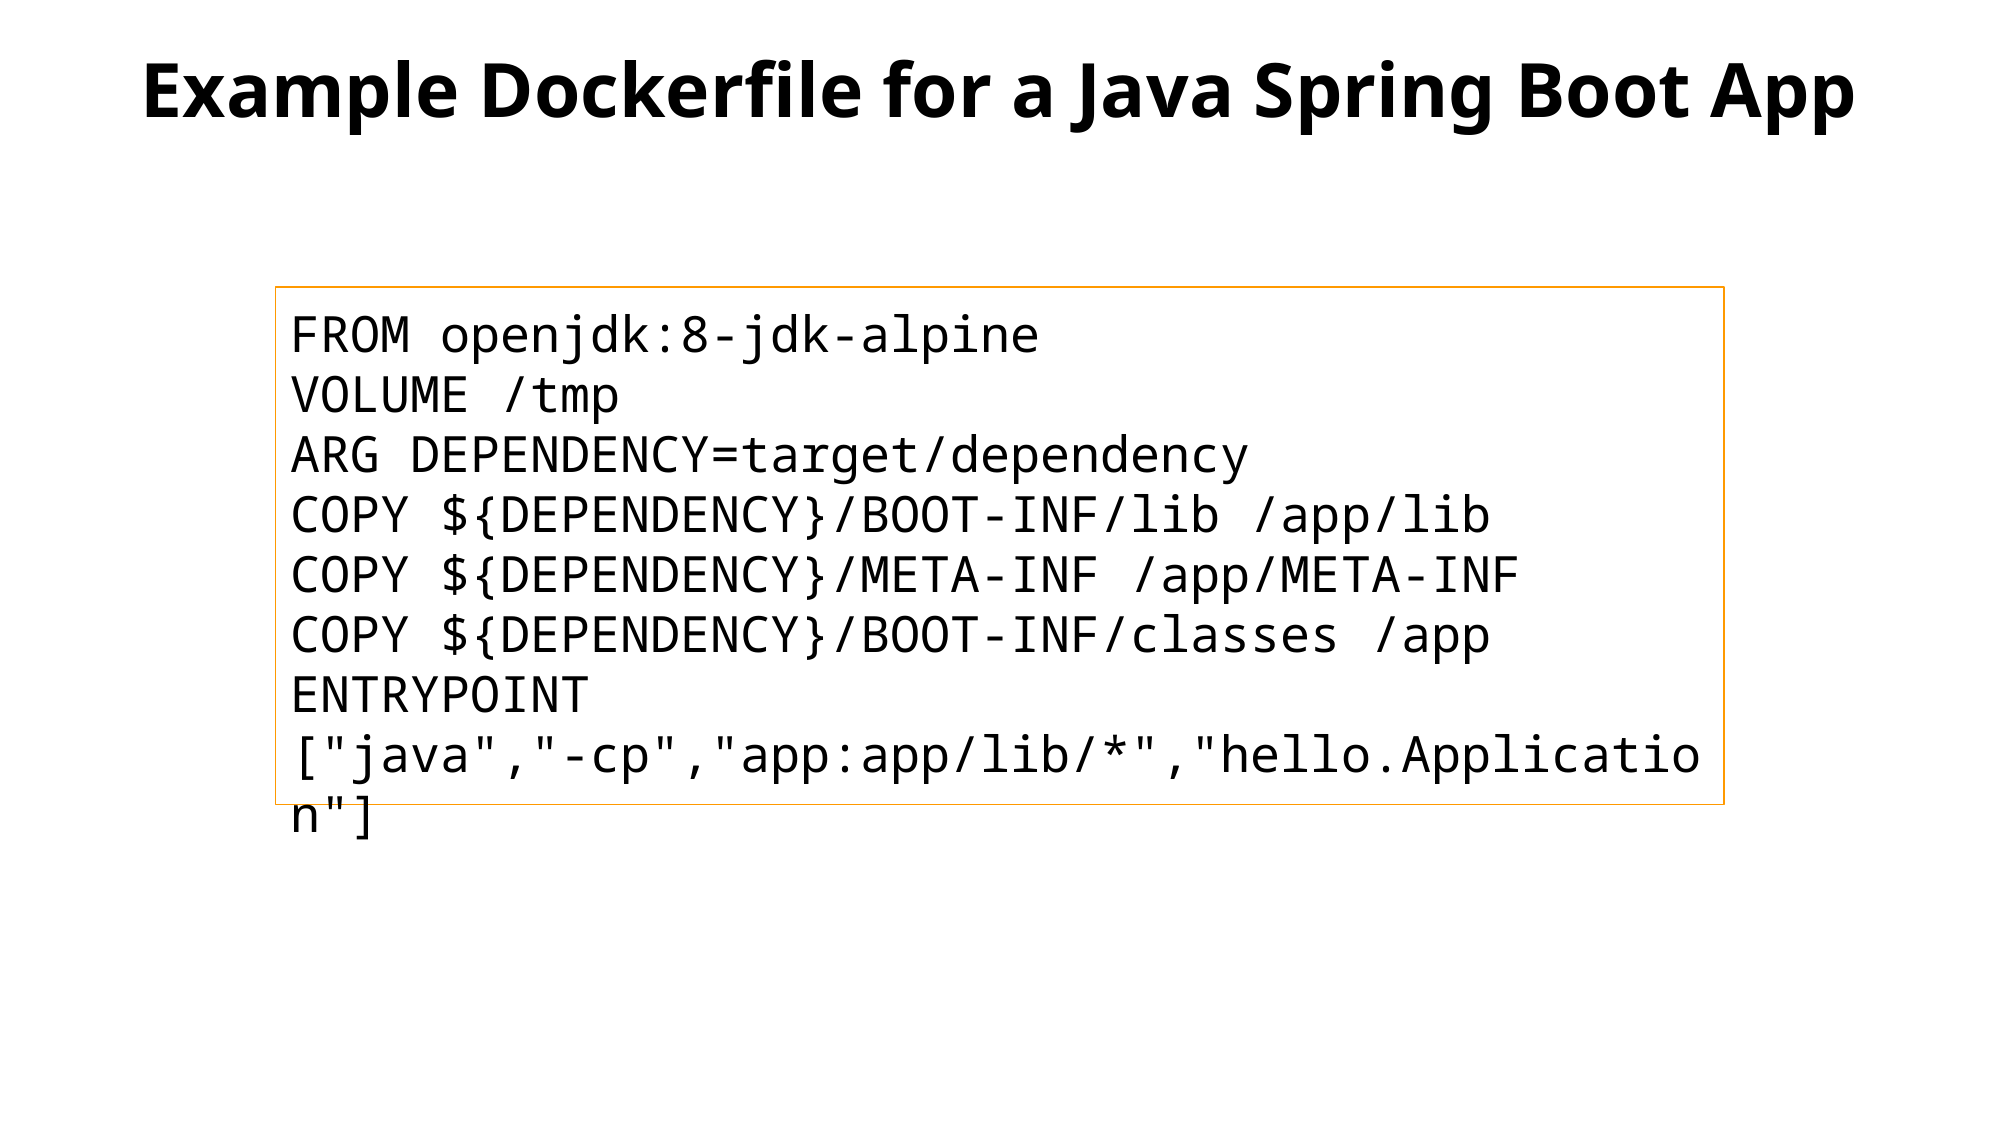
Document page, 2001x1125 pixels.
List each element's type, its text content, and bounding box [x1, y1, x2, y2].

title Example Dockerfile for a Java Spring Boot App [68, 30, 1932, 156]
text_box FROM openjdk:8-jdk-alpine VOLUME /tmp ARG DEPENDENCY=target/dependency COPY ${DEPENDENCY}/BOOT-INF/lib /app/lib COPY ${DEPENDENCY}/META-INF /app/META-INF COPY ${DEPENDENCY}/BOOT-INF/classes /app ENTRYPOINT ["java","-cp","app:app/lib/*","hello.Application"] [275, 287, 1725, 805]
